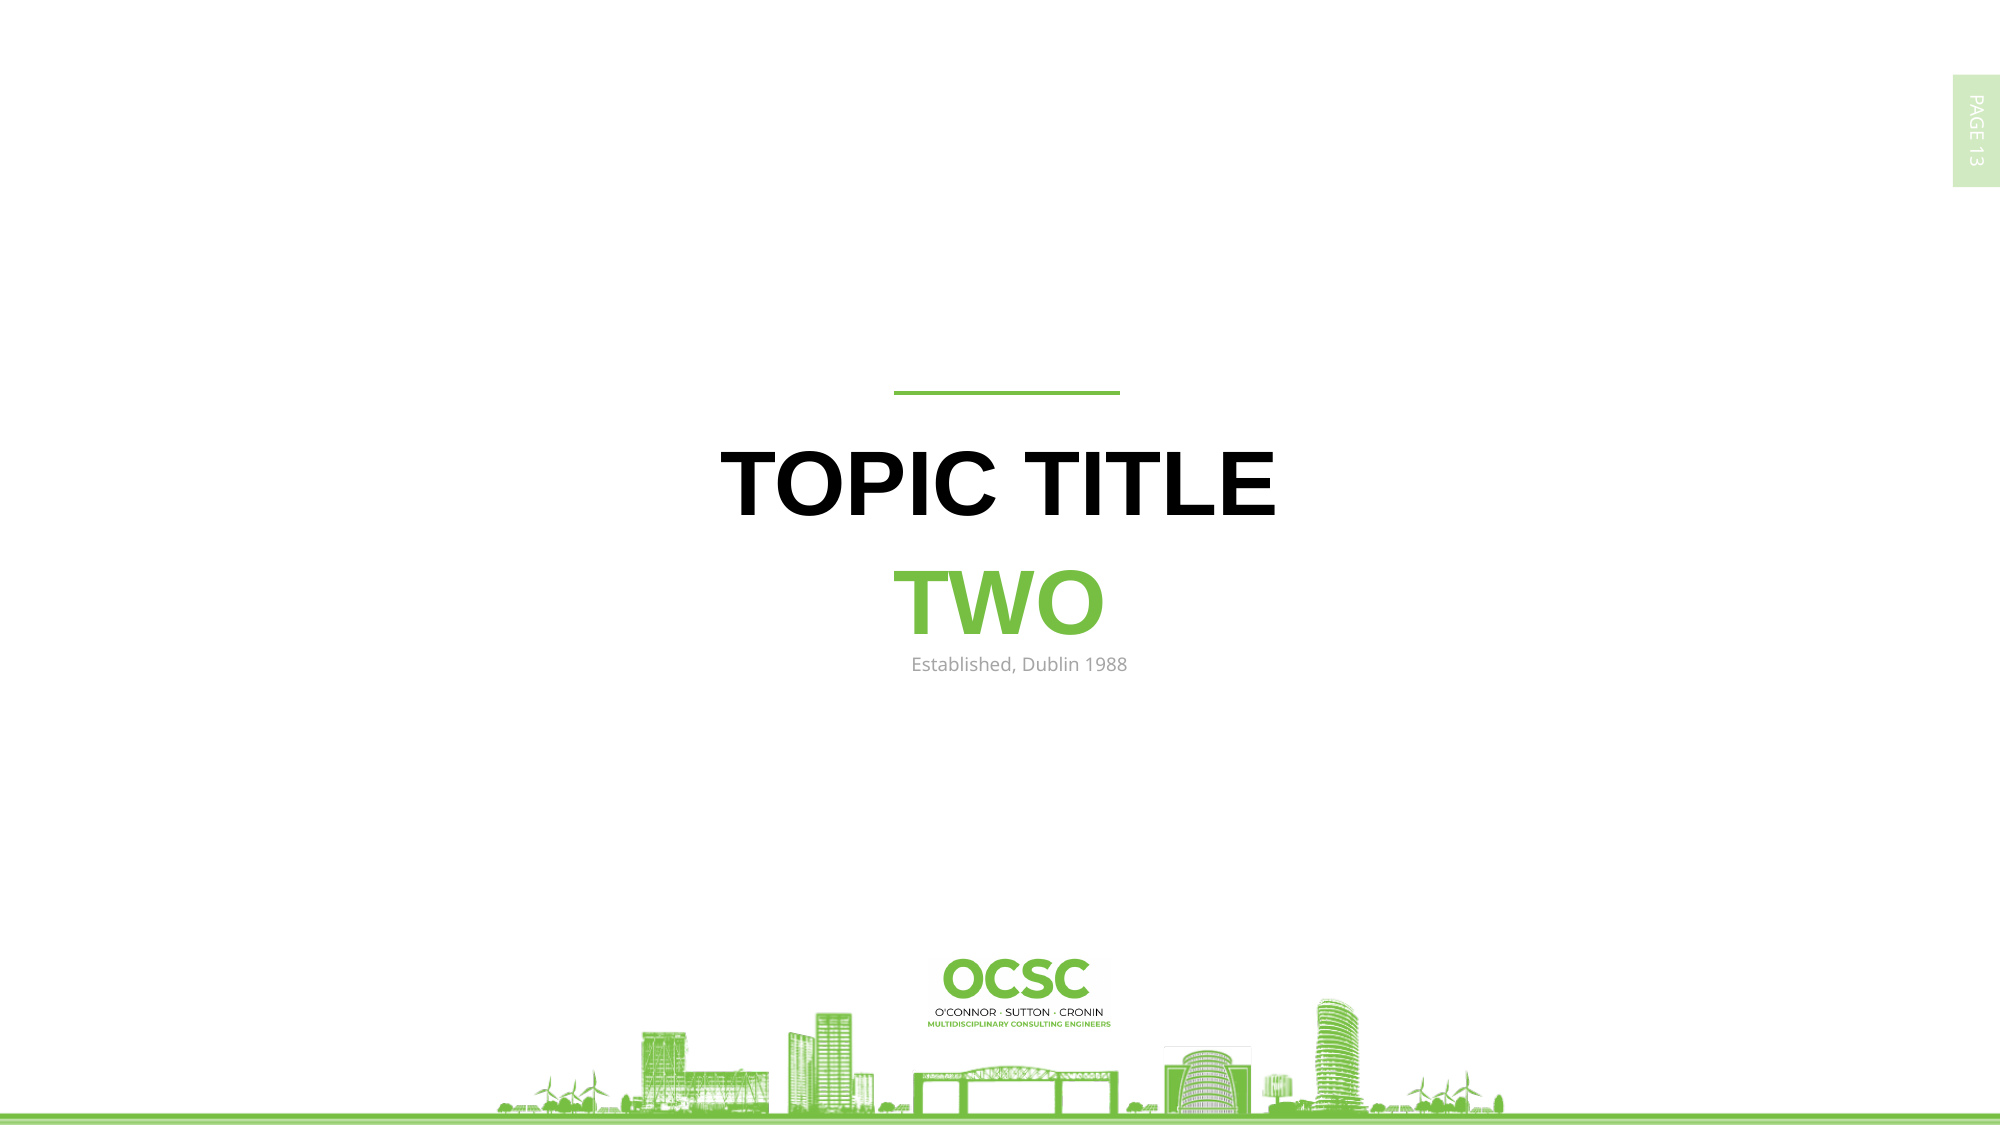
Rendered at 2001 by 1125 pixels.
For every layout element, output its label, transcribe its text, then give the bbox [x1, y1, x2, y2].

picture [0, 958, 2000, 1125]
title TOPIC TITLE [249, 421, 1750, 535]
subtitle TWO [249, 535, 1750, 631]
